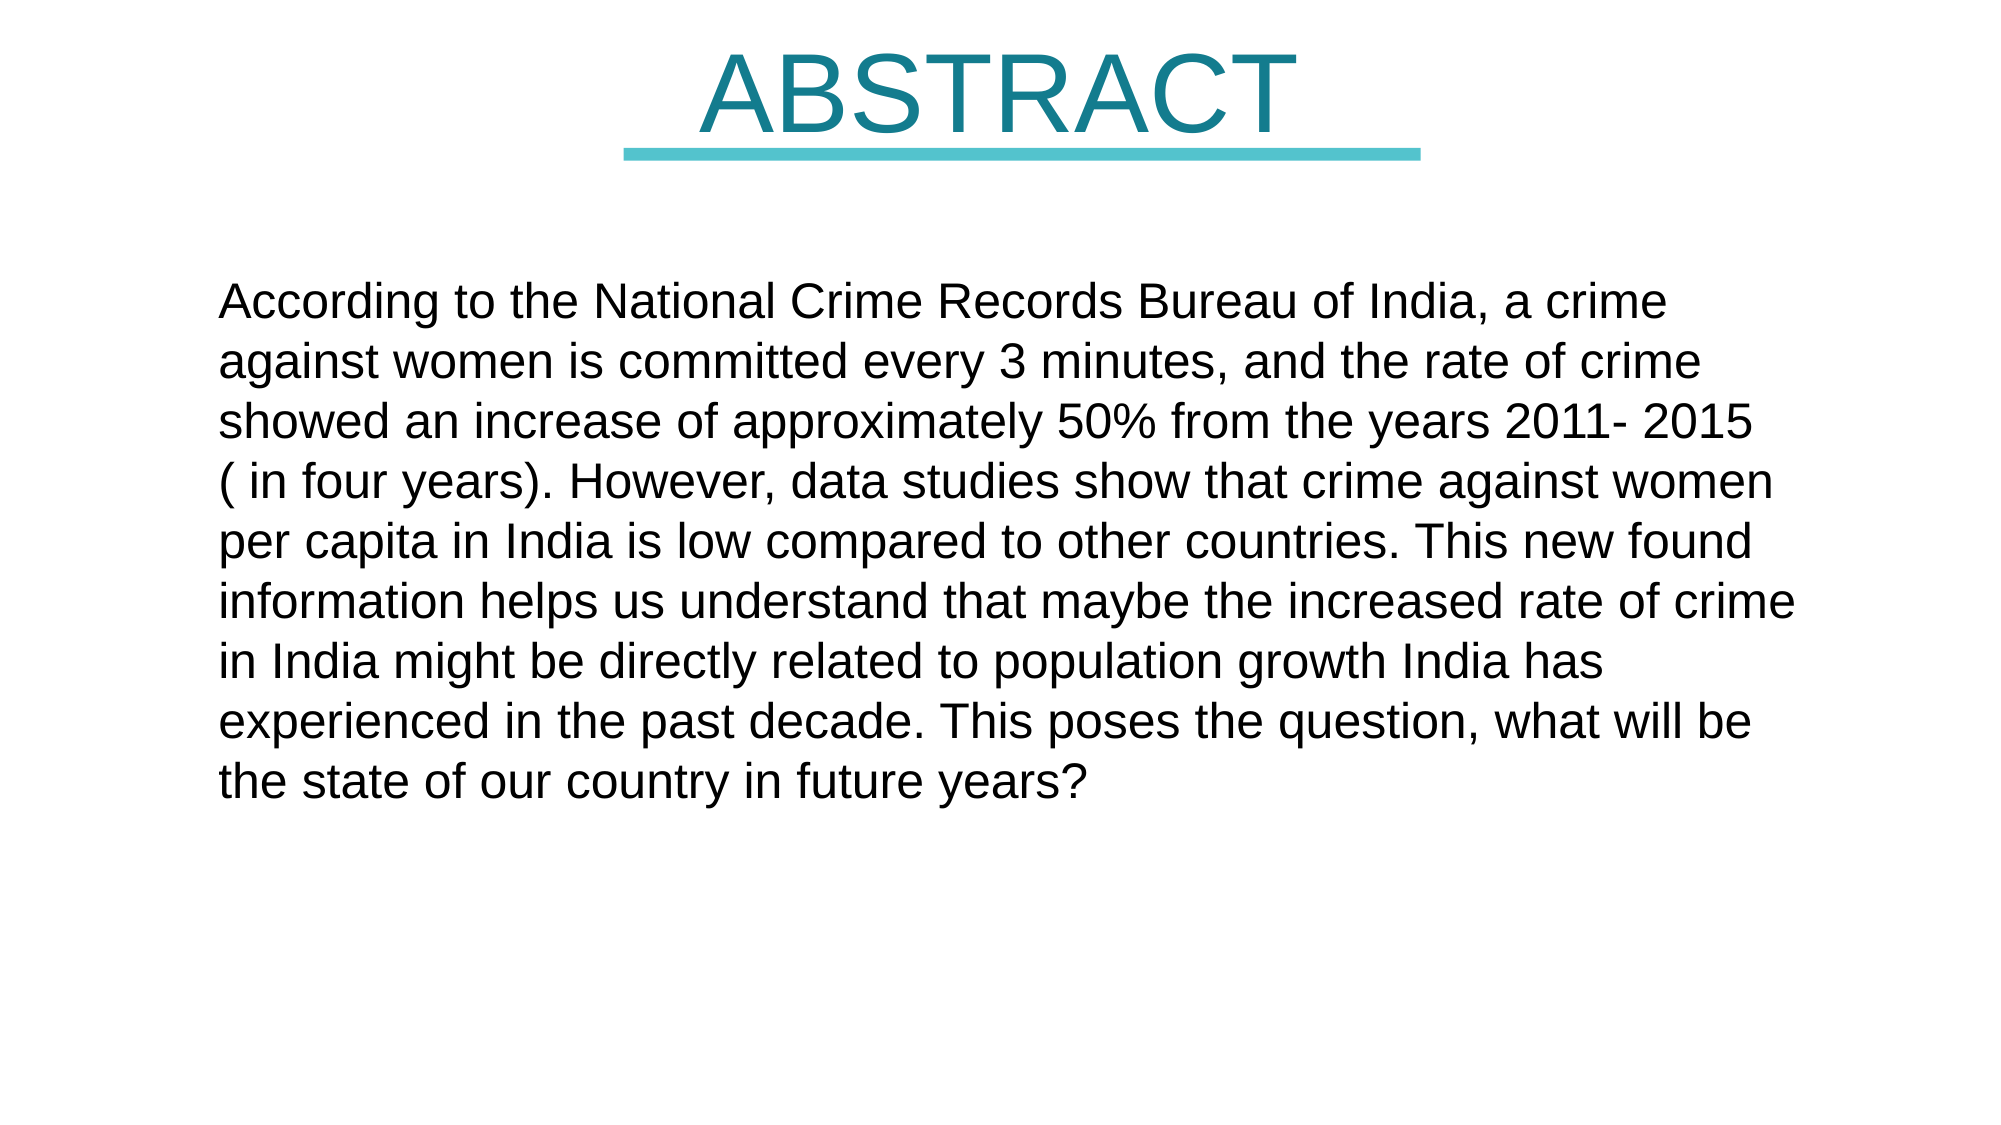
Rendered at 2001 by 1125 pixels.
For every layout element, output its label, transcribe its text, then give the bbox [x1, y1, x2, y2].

list ABSTRACT [0, 36, 2000, 156]
text_box According to the National Crime Records Bureau of India, a crime against women is committed every 3 minutes, and the rate of crime showed an increase of approximately 50% from the years 2011- 2015 ( in four years). However, data studies show that crime against women per capita in India is low compared to other countries. This new found information helps us understand that maybe the increased rate of crime in India might be directly related to population growth India has experienced in the past decade. This poses the question, what will be the state of our country in future years? [203, 261, 1818, 877]
text_box [622, 147, 1422, 162]
